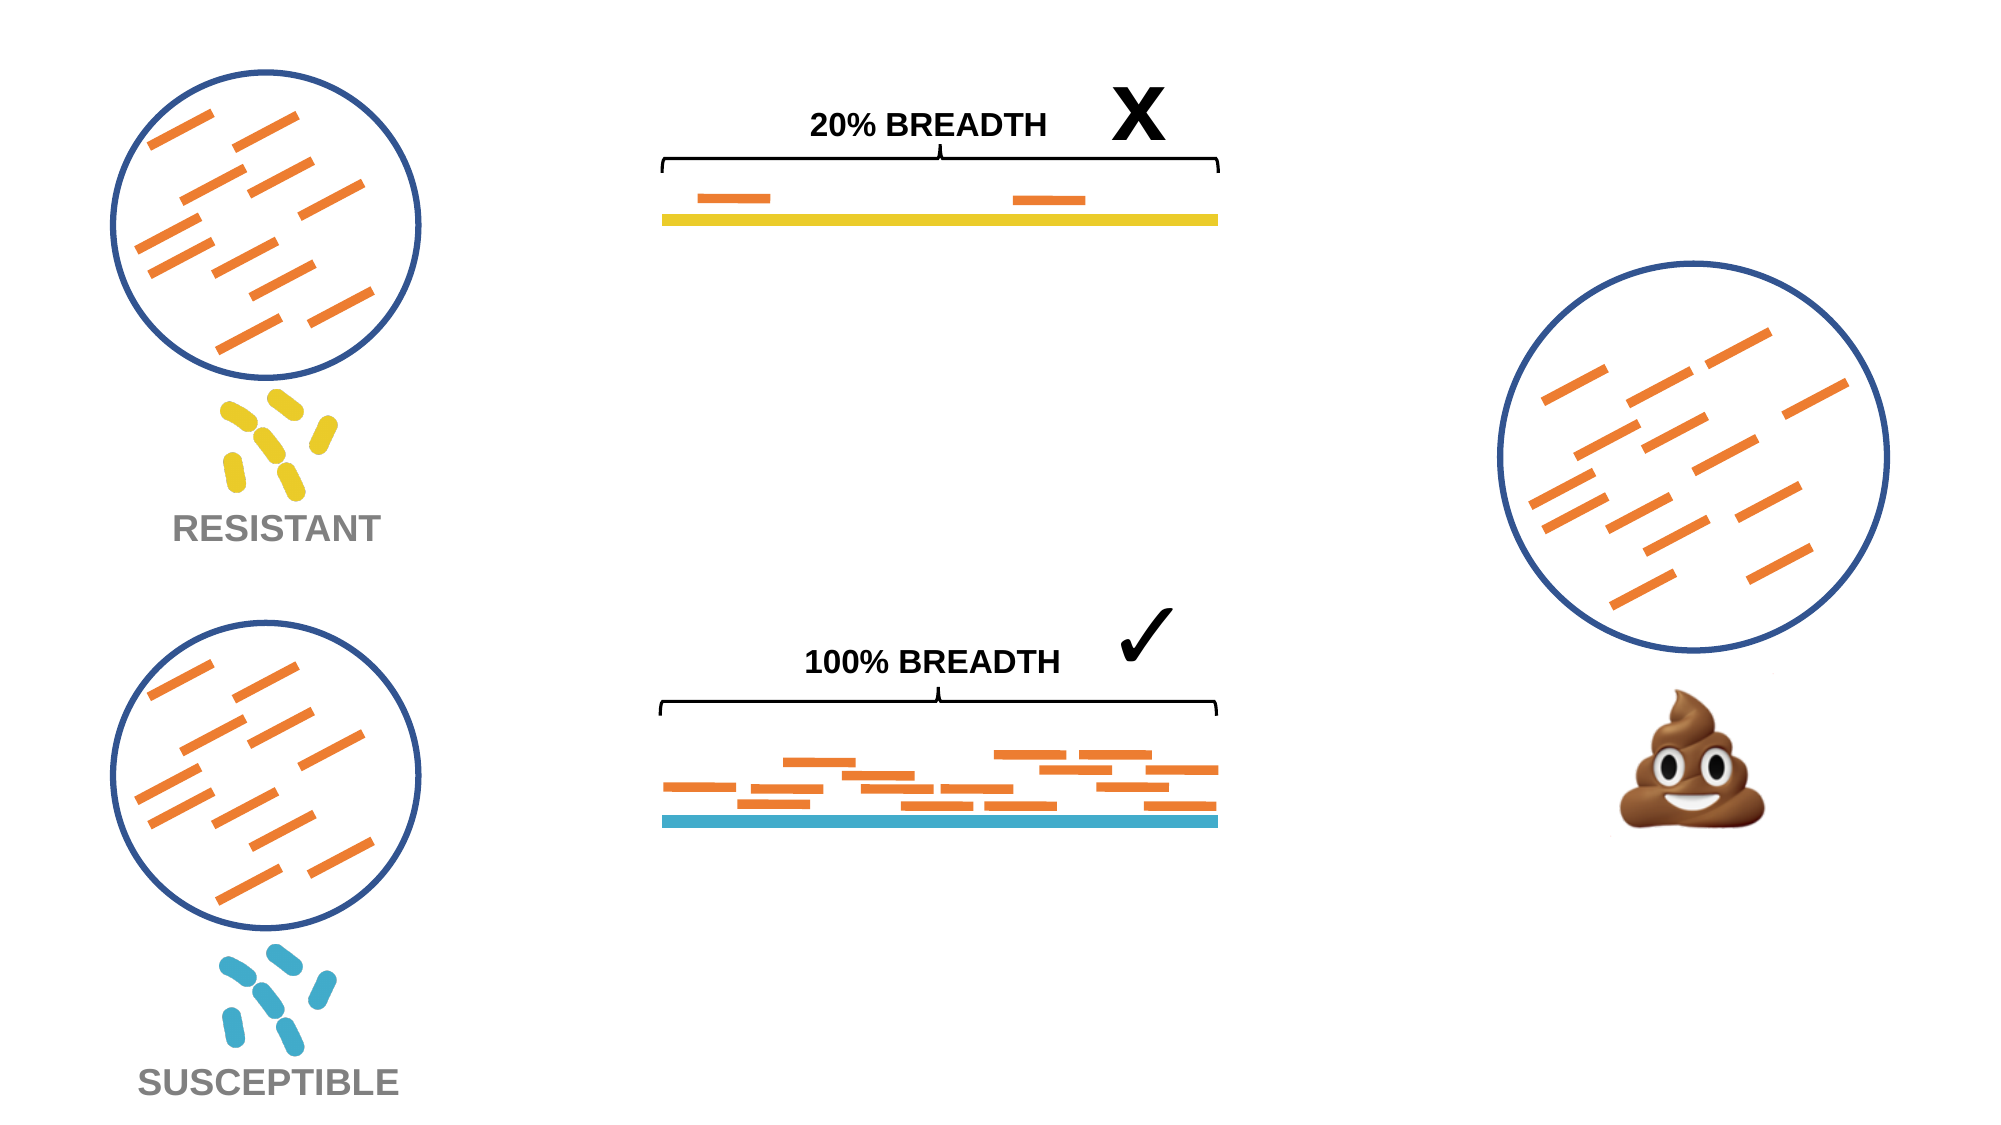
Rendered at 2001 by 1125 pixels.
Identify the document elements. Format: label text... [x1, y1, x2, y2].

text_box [213, 240, 277, 275]
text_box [136, 216, 201, 251]
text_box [248, 160, 313, 195]
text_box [1736, 485, 1801, 519]
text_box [1783, 381, 1848, 416]
text_box x [1096, 32, 1155, 168]
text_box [136, 767, 201, 801]
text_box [1693, 438, 1758, 473]
text_box [659, 688, 1218, 716]
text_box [148, 663, 213, 697]
text_box [111, 621, 420, 928]
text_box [1642, 415, 1707, 450]
text_box 20% BREADTH [794, 95, 1063, 151]
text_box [250, 813, 315, 848]
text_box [181, 167, 246, 202]
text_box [214, 791, 277, 825]
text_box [181, 718, 246, 753]
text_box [1706, 331, 1771, 366]
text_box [1542, 368, 1607, 402]
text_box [233, 115, 298, 149]
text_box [308, 840, 373, 875]
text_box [1608, 496, 1671, 530]
text_box [661, 151, 1219, 173]
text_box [233, 665, 298, 700]
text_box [217, 867, 281, 902]
text_box [1499, 262, 1889, 652]
picture [201, 373, 352, 524]
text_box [1627, 370, 1692, 405]
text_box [299, 182, 364, 217]
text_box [299, 733, 364, 768]
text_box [250, 263, 315, 298]
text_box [1644, 518, 1709, 553]
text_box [149, 791, 214, 826]
text_box [111, 71, 420, 373]
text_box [1575, 423, 1640, 458]
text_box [1747, 546, 1812, 581]
picture [1609, 673, 1774, 837]
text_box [149, 241, 214, 275]
text_box ✓ [1091, 563, 1151, 699]
text_box RESISTANT [157, 496, 397, 557]
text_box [217, 317, 281, 352]
text_box SUSCEPTIBLE [122, 1050, 415, 1111]
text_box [1530, 471, 1595, 506]
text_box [1611, 572, 1675, 607]
text_box 100% BREADTH [789, 632, 1077, 688]
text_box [1543, 496, 1608, 531]
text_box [248, 710, 313, 745]
picture [200, 928, 351, 1079]
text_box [148, 112, 213, 147]
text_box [308, 290, 373, 325]
